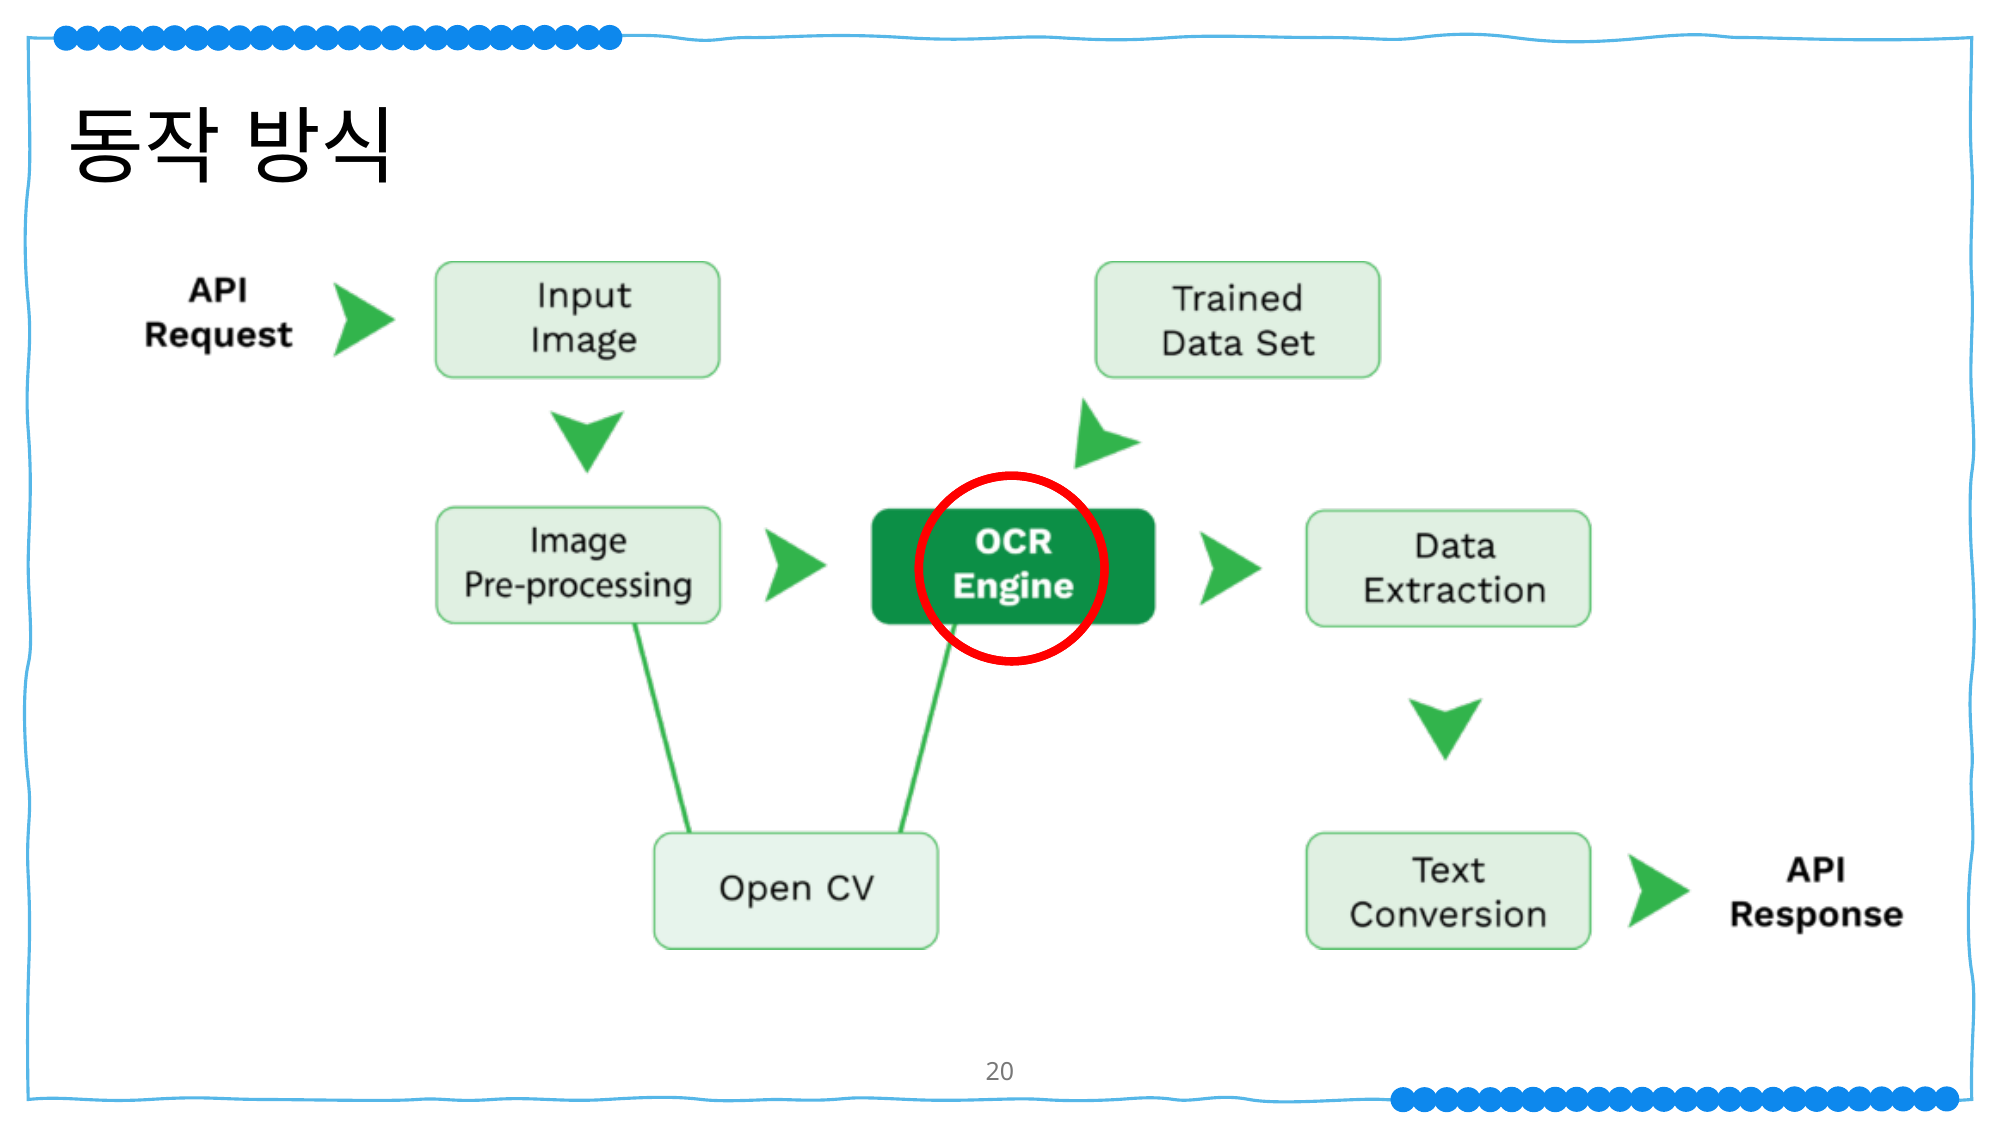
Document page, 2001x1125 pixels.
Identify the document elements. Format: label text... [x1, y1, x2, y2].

text_box [22, 32, 1976, 1104]
slide_number 19 [1094, 1099, 1225, 1103]
picture [143, 261, 1906, 951]
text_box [53, 24, 623, 52]
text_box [1389, 1085, 1960, 1113]
